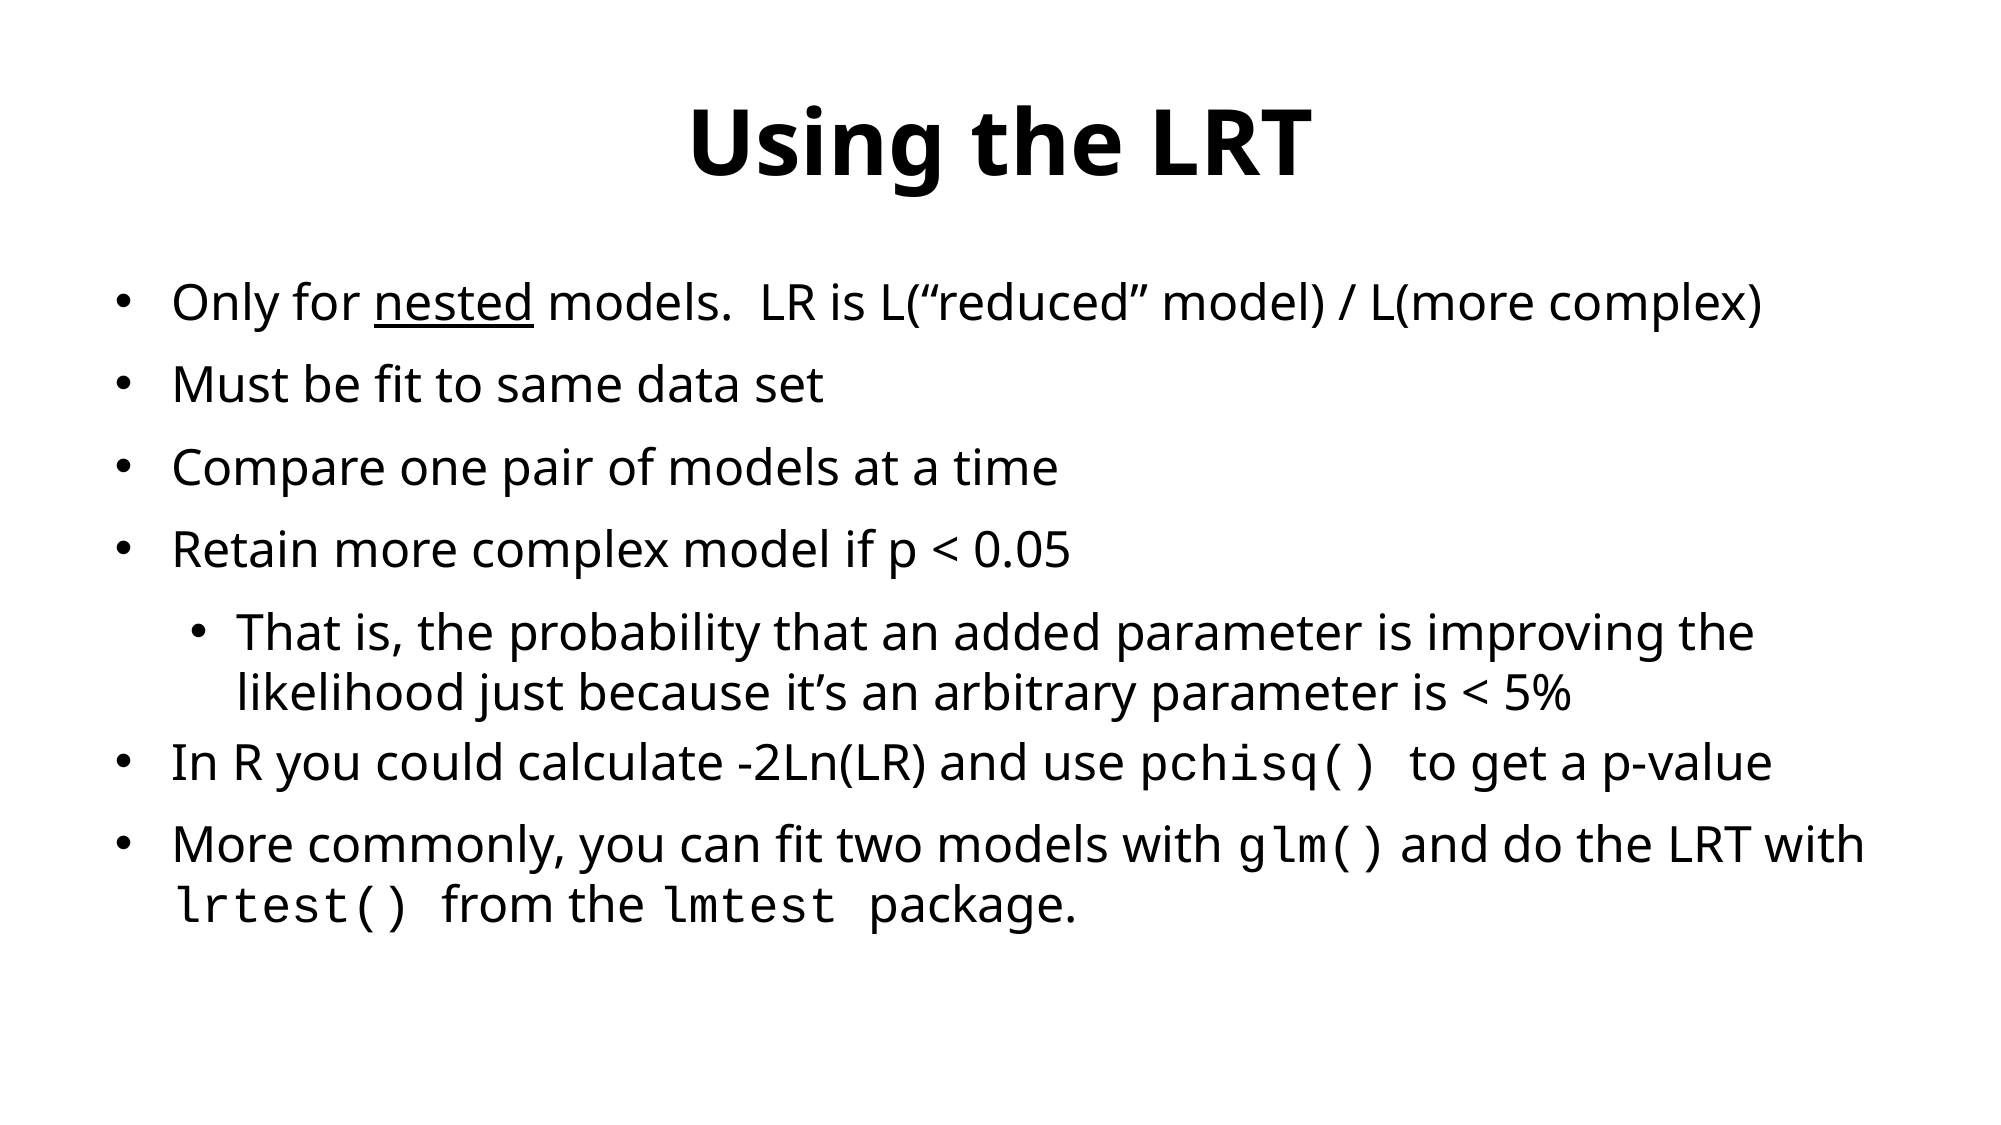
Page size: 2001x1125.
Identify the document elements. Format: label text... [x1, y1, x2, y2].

title Using the LRT [99, 45, 1900, 233]
list Only for nested models. LR is L(“reduced” model) / L(more complex) Must be fit to same data set Compare one pair of models at a time Retain more complex model if p < 0.05 That is, the probability that an added parameter is improving the likelihood just because it’s an arbitrary parameter is < 5% In R you could calculate -2Ln(LR) and use pchisq() to get a p-value More commonly, you can fit two models with glm() and do the LRT with lrtest() from the lmtest package. [99, 262, 1900, 1005]
